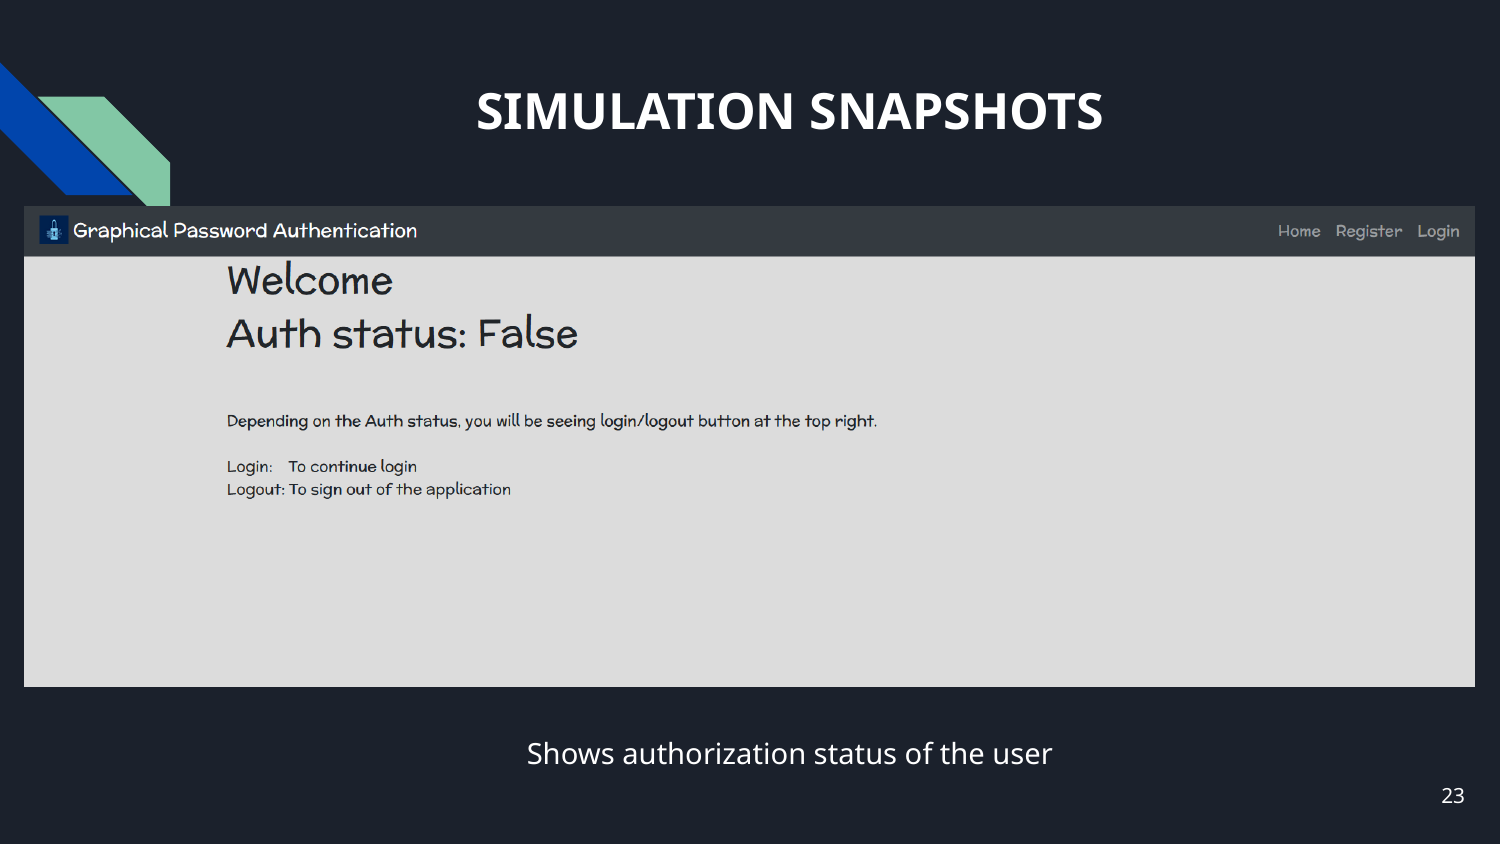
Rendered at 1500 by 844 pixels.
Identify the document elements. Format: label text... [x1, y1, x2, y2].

title SIMULATION SNAPSHOTS [212, 64, 1368, 204]
text_box Shows authorization status of the user [283, 720, 1297, 786]
picture [24, 205, 1476, 687]
slide_number 23 [1389, 764, 1480, 830]
